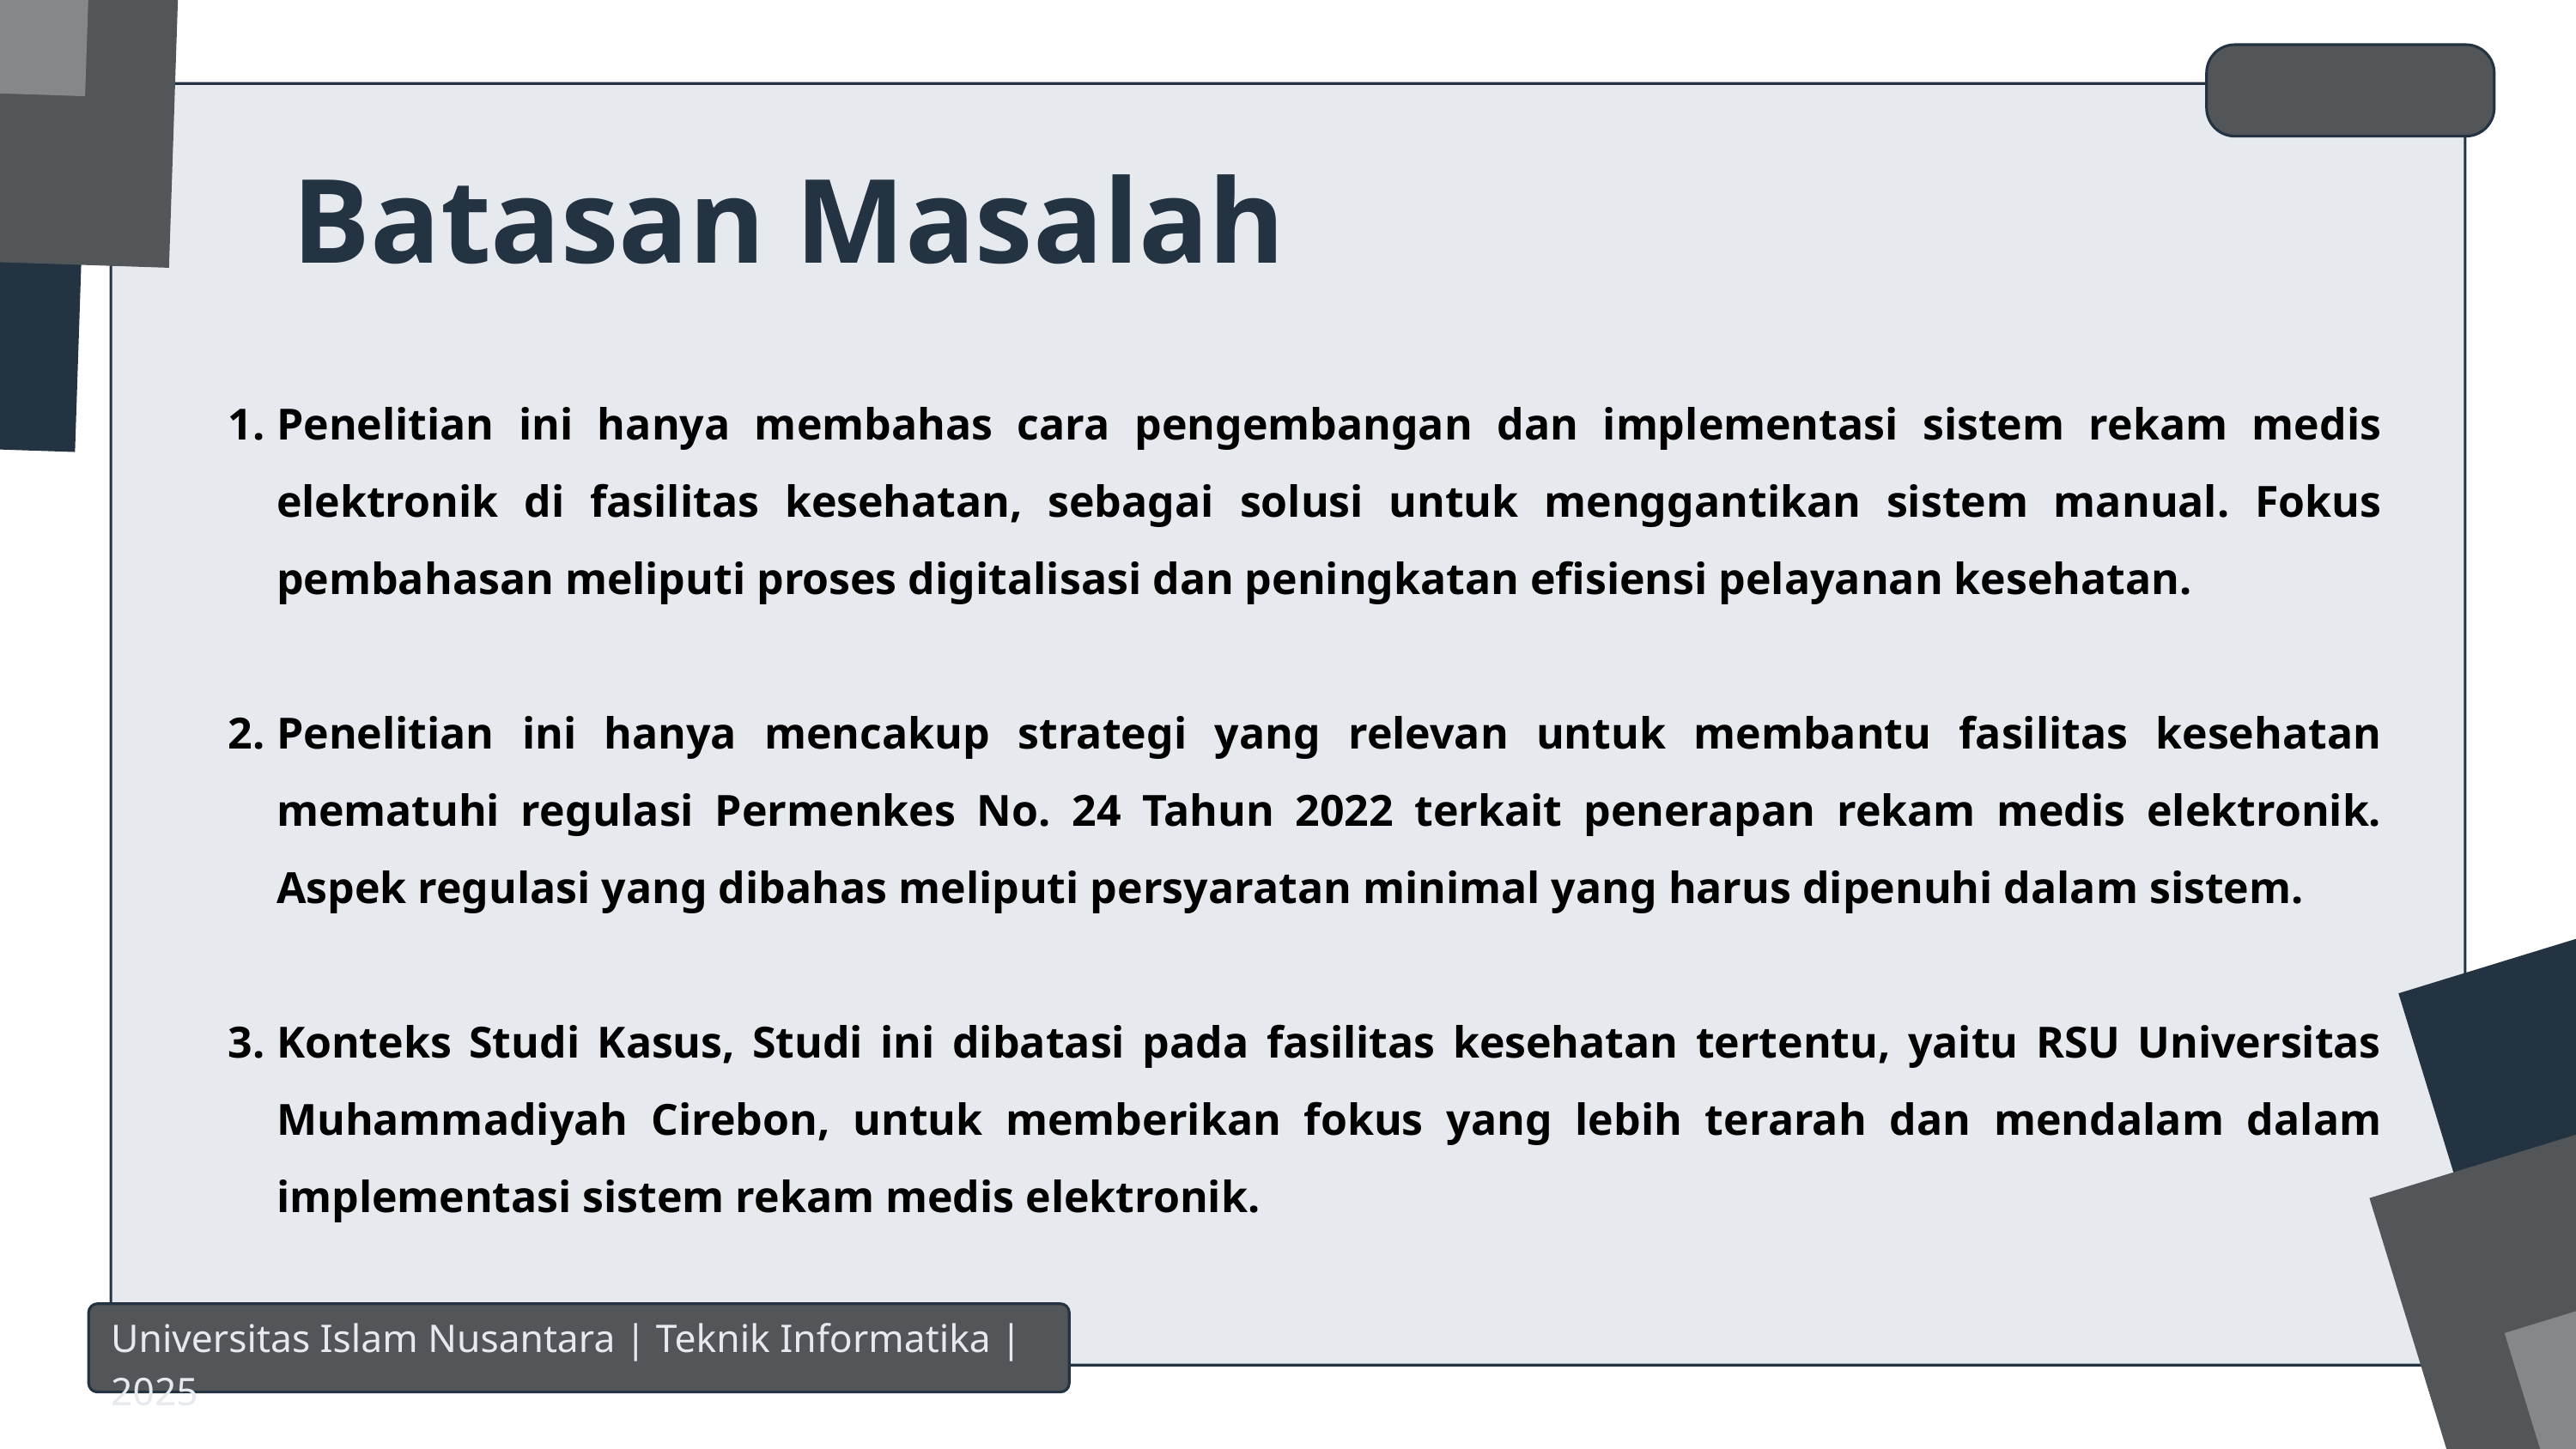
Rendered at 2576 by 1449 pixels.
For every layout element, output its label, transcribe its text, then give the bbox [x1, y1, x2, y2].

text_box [110, 82, 2466, 1366]
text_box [2250, 764, 2576, 1449]
text_box Universitas Islam Nusantara | Teknik Informatika | 2025 [111, 1373, 1103, 1413]
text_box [2206, 44, 2495, 136]
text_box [88, 1303, 1070, 1392]
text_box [0, 0, 392, 528]
